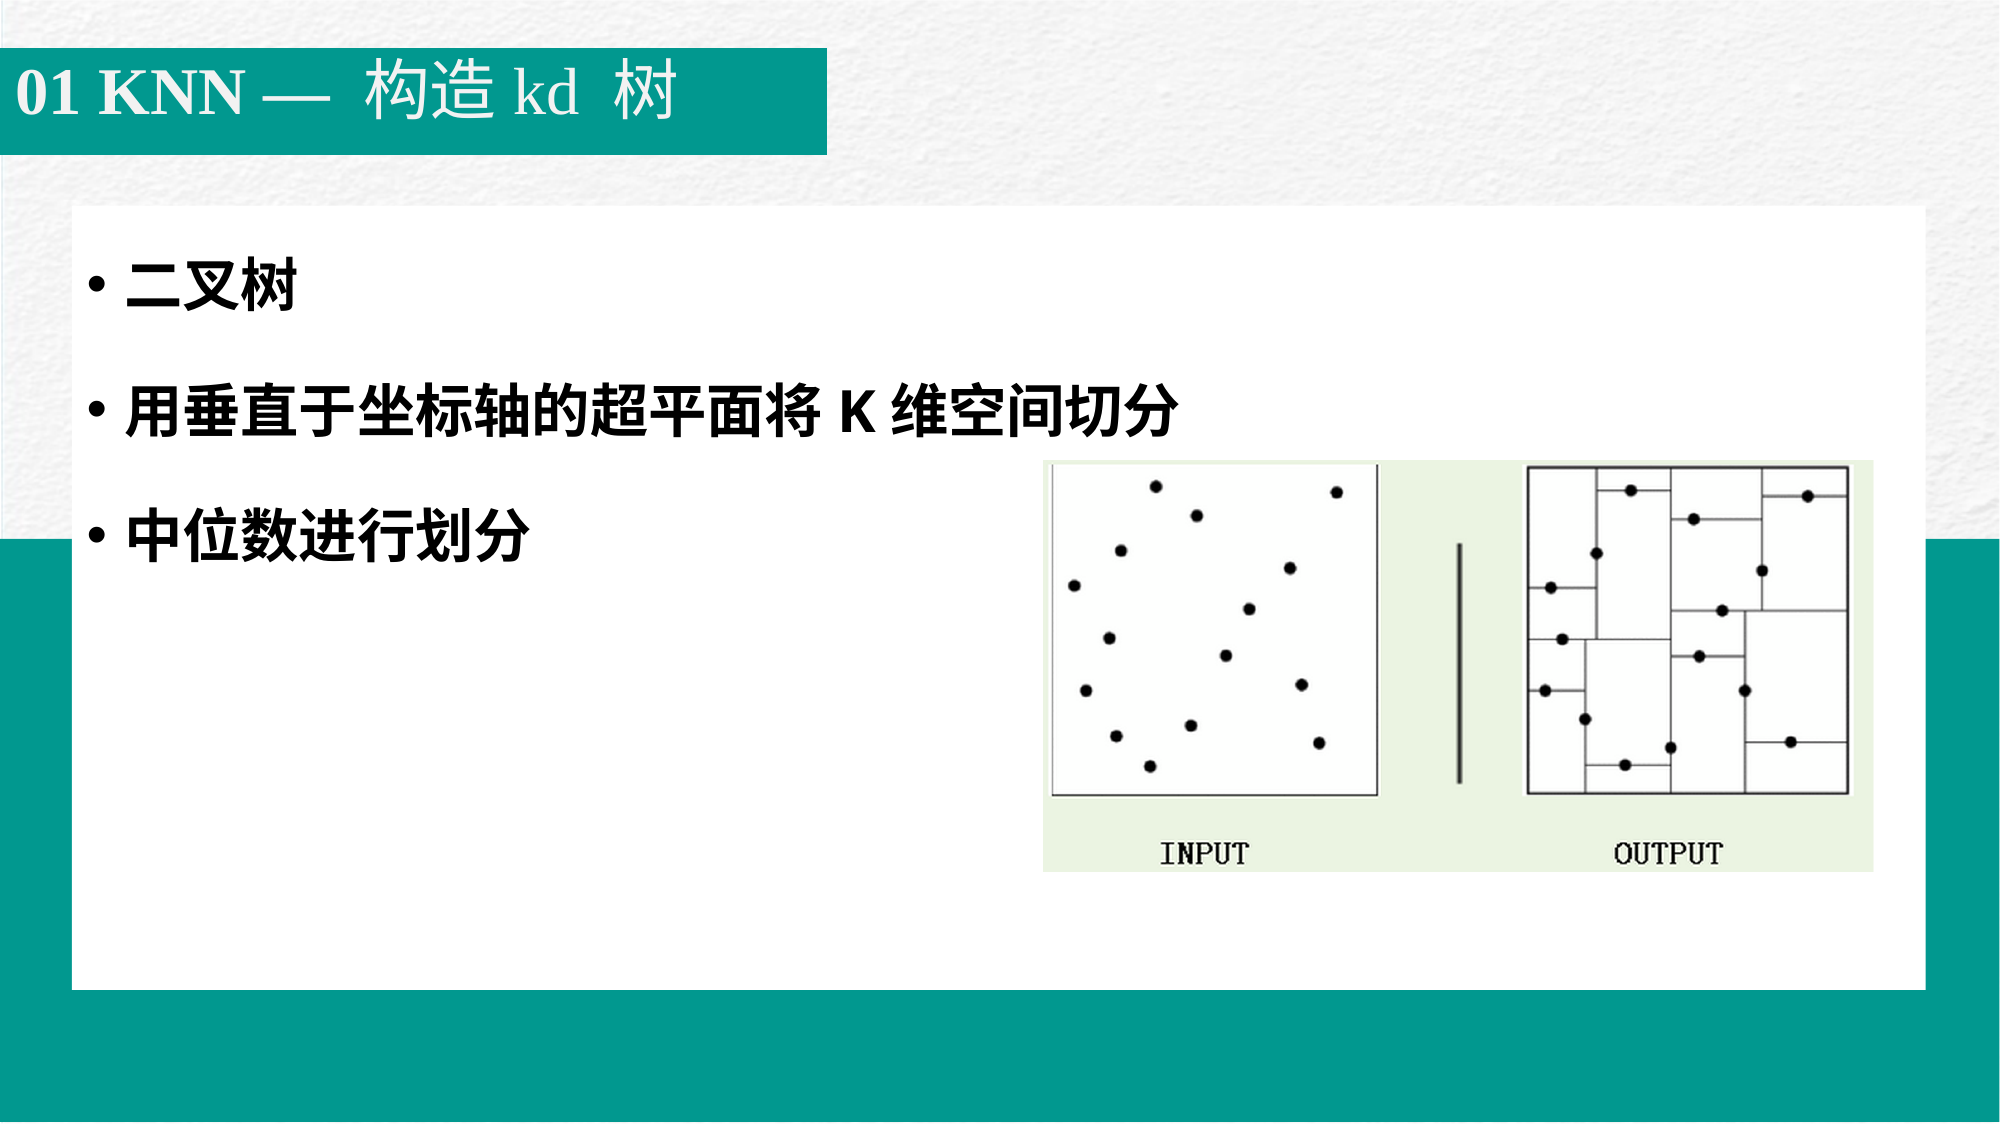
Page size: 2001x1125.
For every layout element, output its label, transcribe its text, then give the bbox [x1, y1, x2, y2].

picture [0, 0, 2001, 1125]
title 01 KNN — 构造kd 树 [0, 3, 1725, 185]
list 二叉树 用垂直于坐标轴的超平面将K维空间切分 中位数进行划分 [71, 205, 1926, 990]
picture [1043, 460, 1874, 872]
